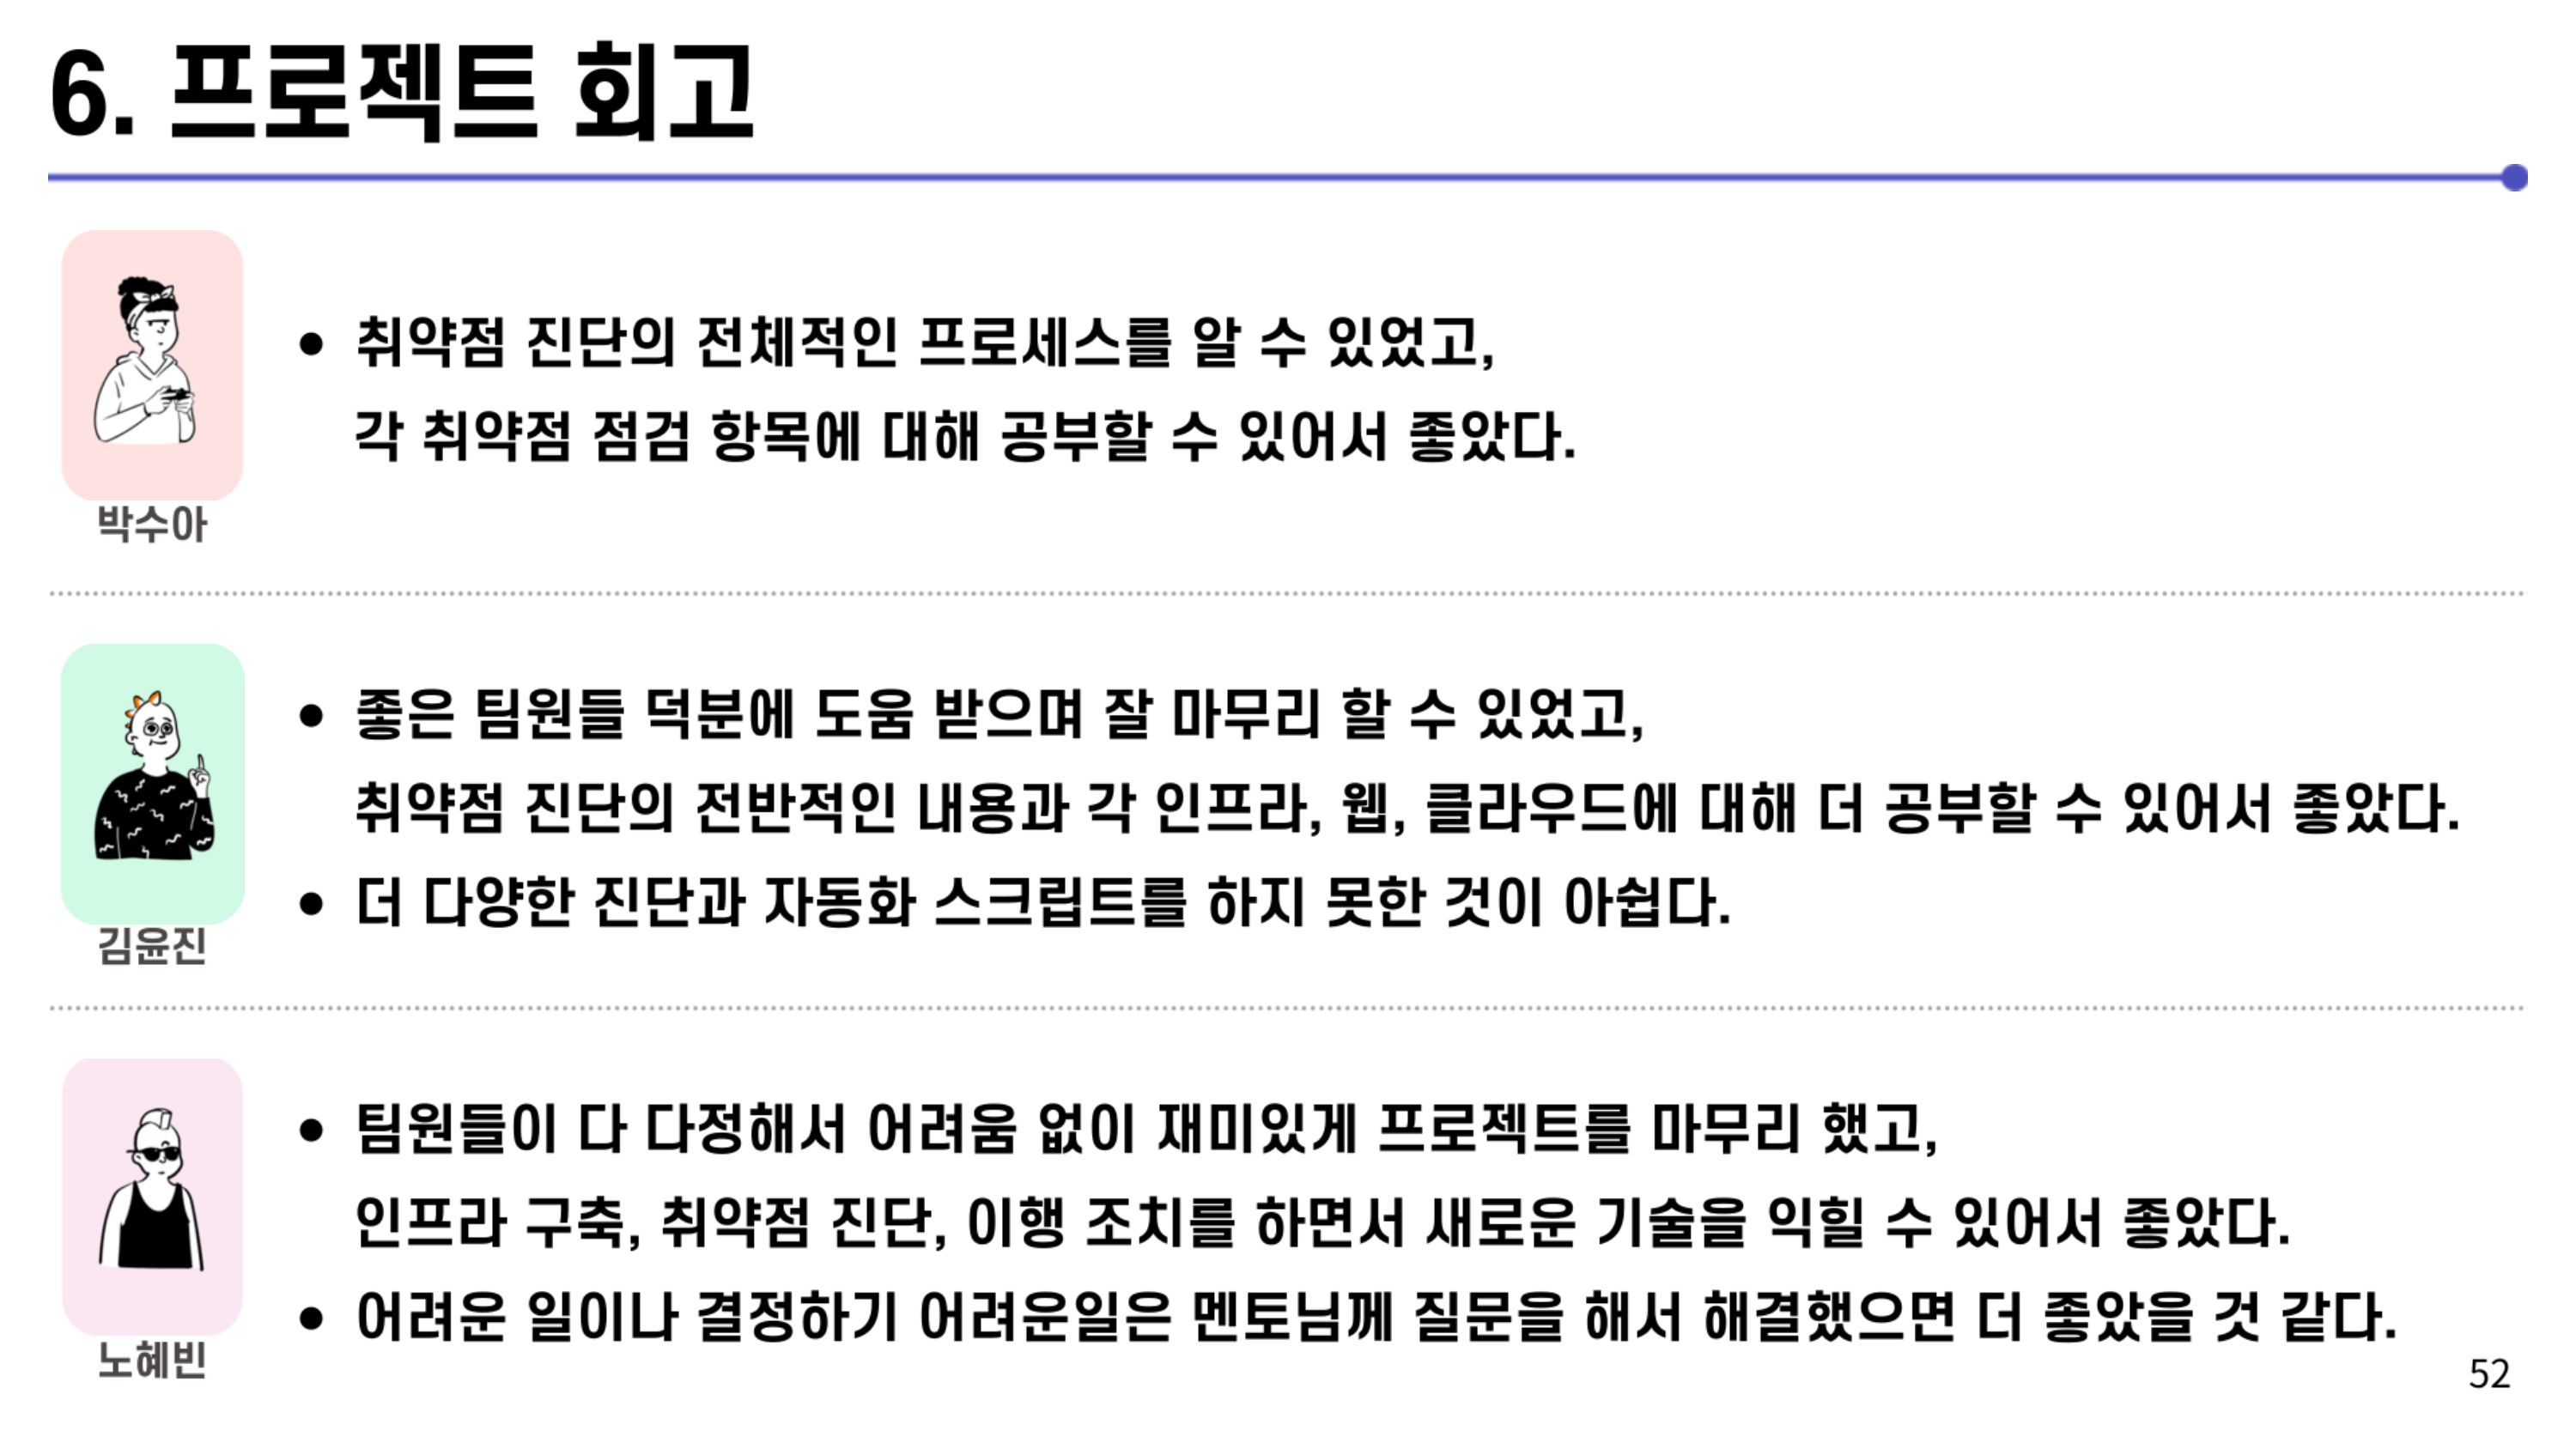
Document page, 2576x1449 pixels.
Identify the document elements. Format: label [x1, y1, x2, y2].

text_box [48, 164, 2528, 191]
text_box [48, 587, 2528, 602]
picture [11, 662, 2512, 1009]
text_box [60, 1058, 246, 1390]
text_box [60, 269, 245, 554]
picture [12, 0, 863, 262]
text_box [60, 644, 245, 976]
picture [11, 1076, 2576, 1437]
picture [9, 290, 1627, 587]
text_box [48, 1002, 2528, 1016]
